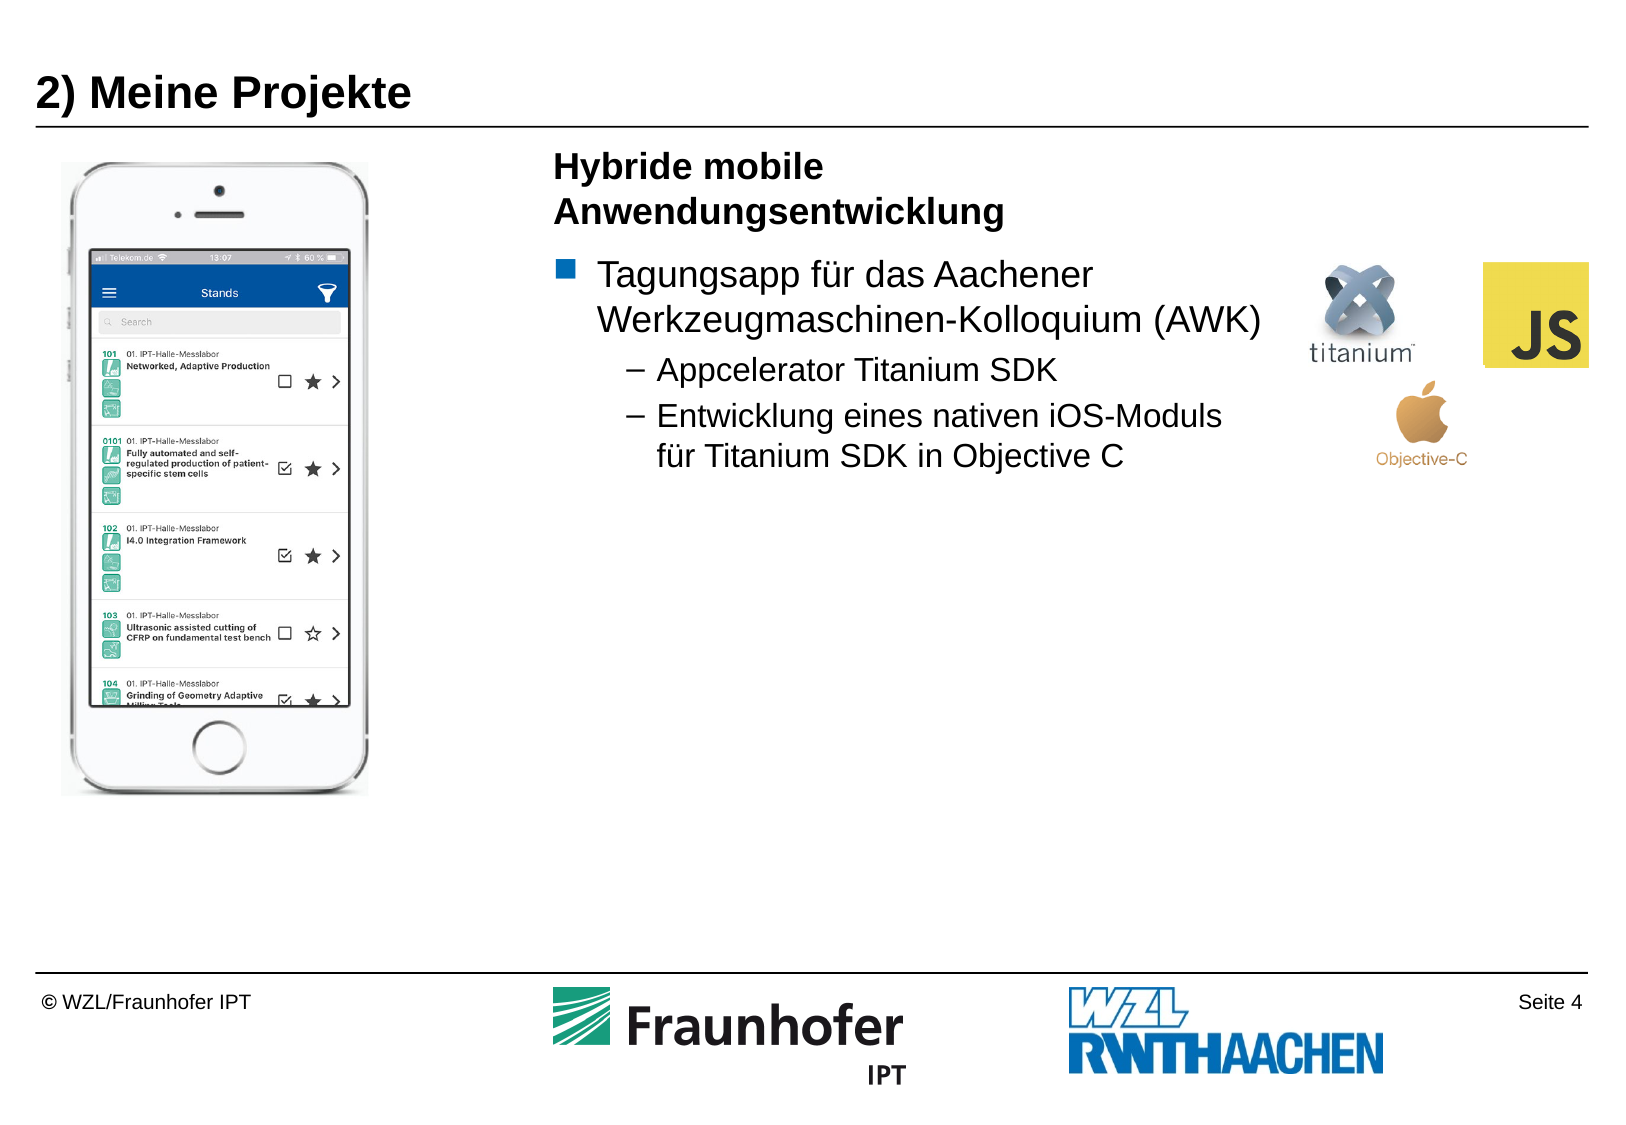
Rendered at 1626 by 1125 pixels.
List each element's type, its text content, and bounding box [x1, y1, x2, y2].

picture [1069, 987, 1383, 1074]
picture [1299, 254, 1589, 493]
list Hybride mobile Anwendungsentwicklung Tagungsapp für das Aachener Werkzeugmaschinen-Kolloquium (AWK) Appcelerator Titanium SDK Entwicklung eines nativen iOS-Moduls für Titanium SDK in Objective C [553, 141, 1300, 958]
picture [553, 987, 906, 1085]
title 2) Meine Projekte [35, 0, 1589, 118]
picture [61, 162, 370, 800]
